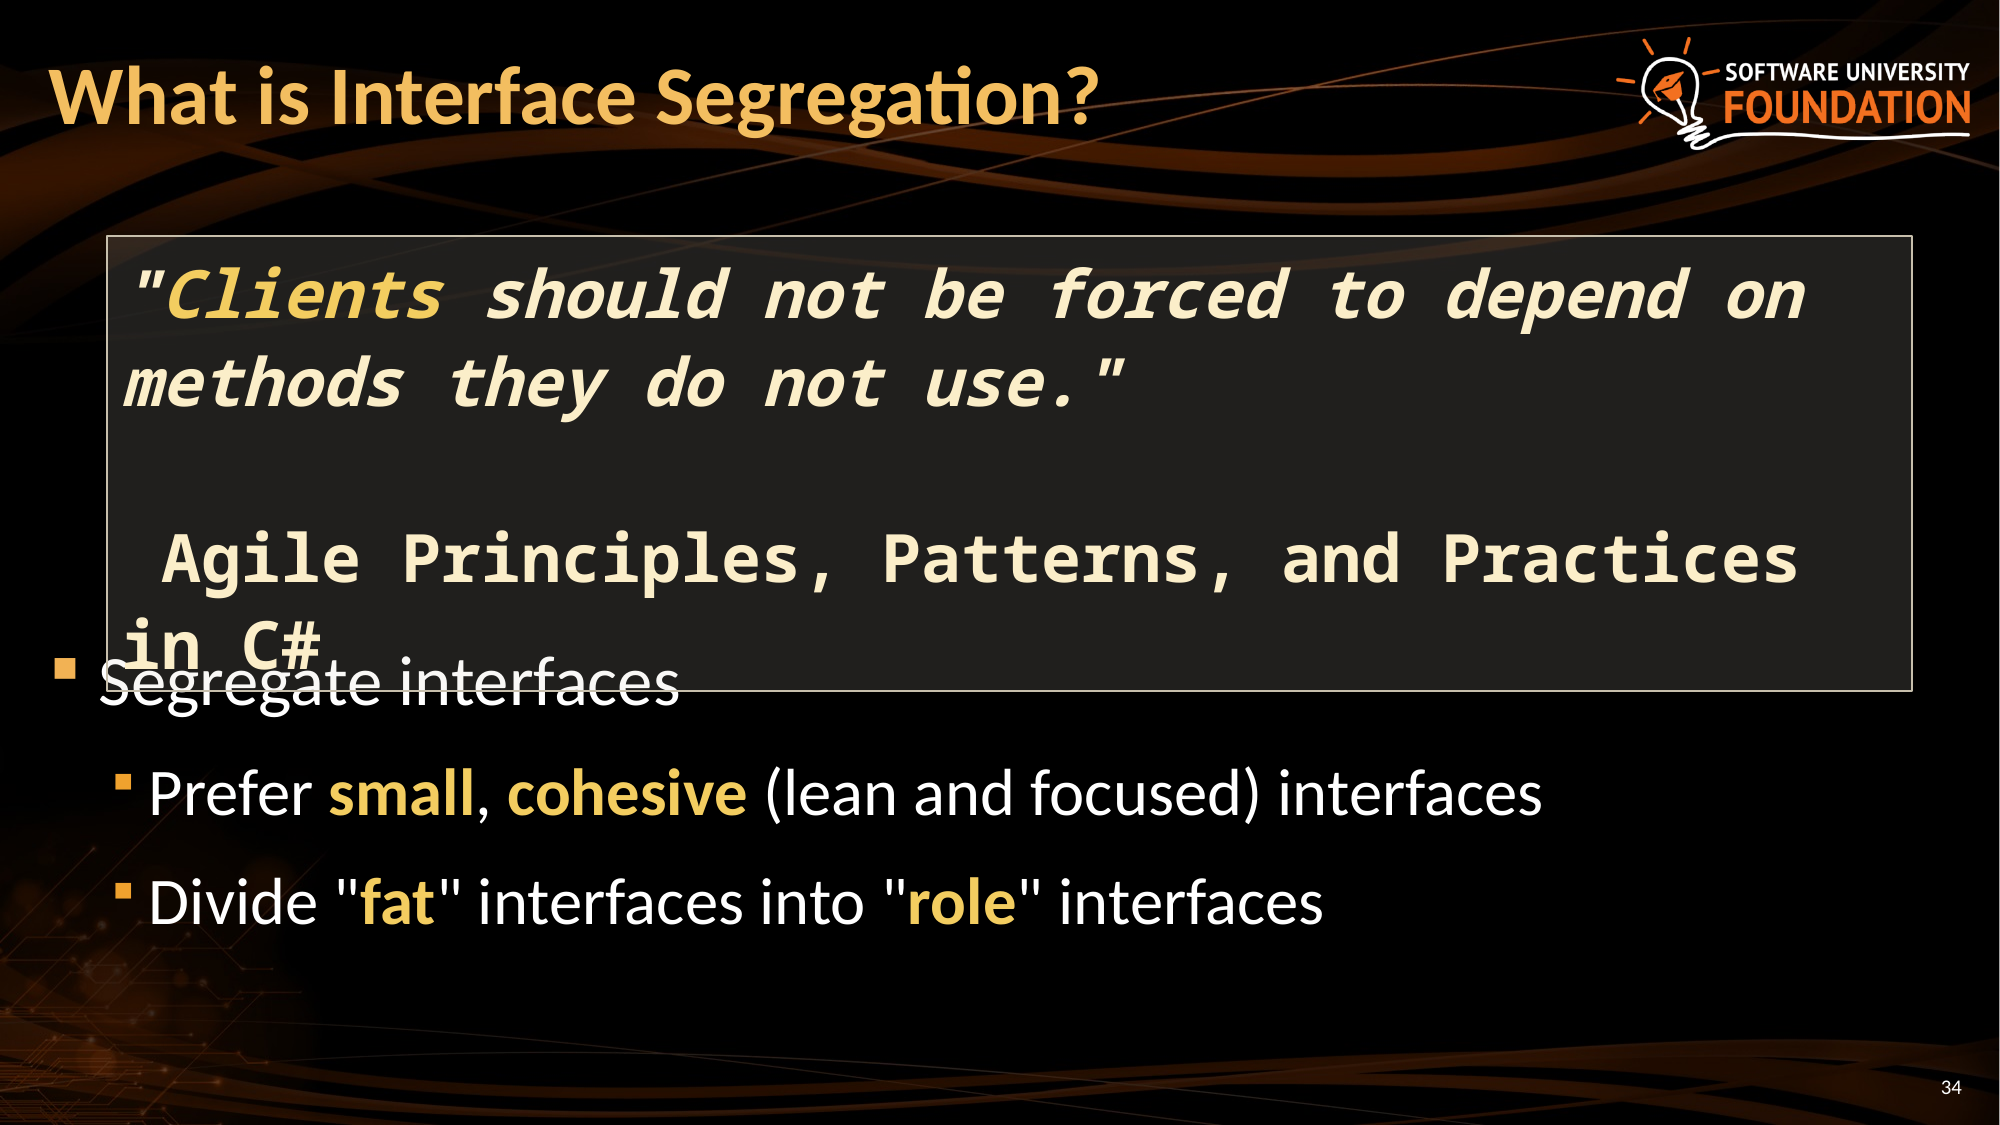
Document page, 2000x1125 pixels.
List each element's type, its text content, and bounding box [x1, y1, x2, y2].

list Segregate interfaces Prefer small, cohesive (lean and focused) interfaces Divide "fat" interfaces into "role" interfaces [31, 624, 1968, 1103]
text_box "Clients should not be forced to depend on methods they do not use." Agile Principles, Patterns, and Practices in C# [106, 236, 1913, 691]
picture [0, 0, 2000, 1125]
title What is Interface Segregation? [30, 6, 1602, 189]
